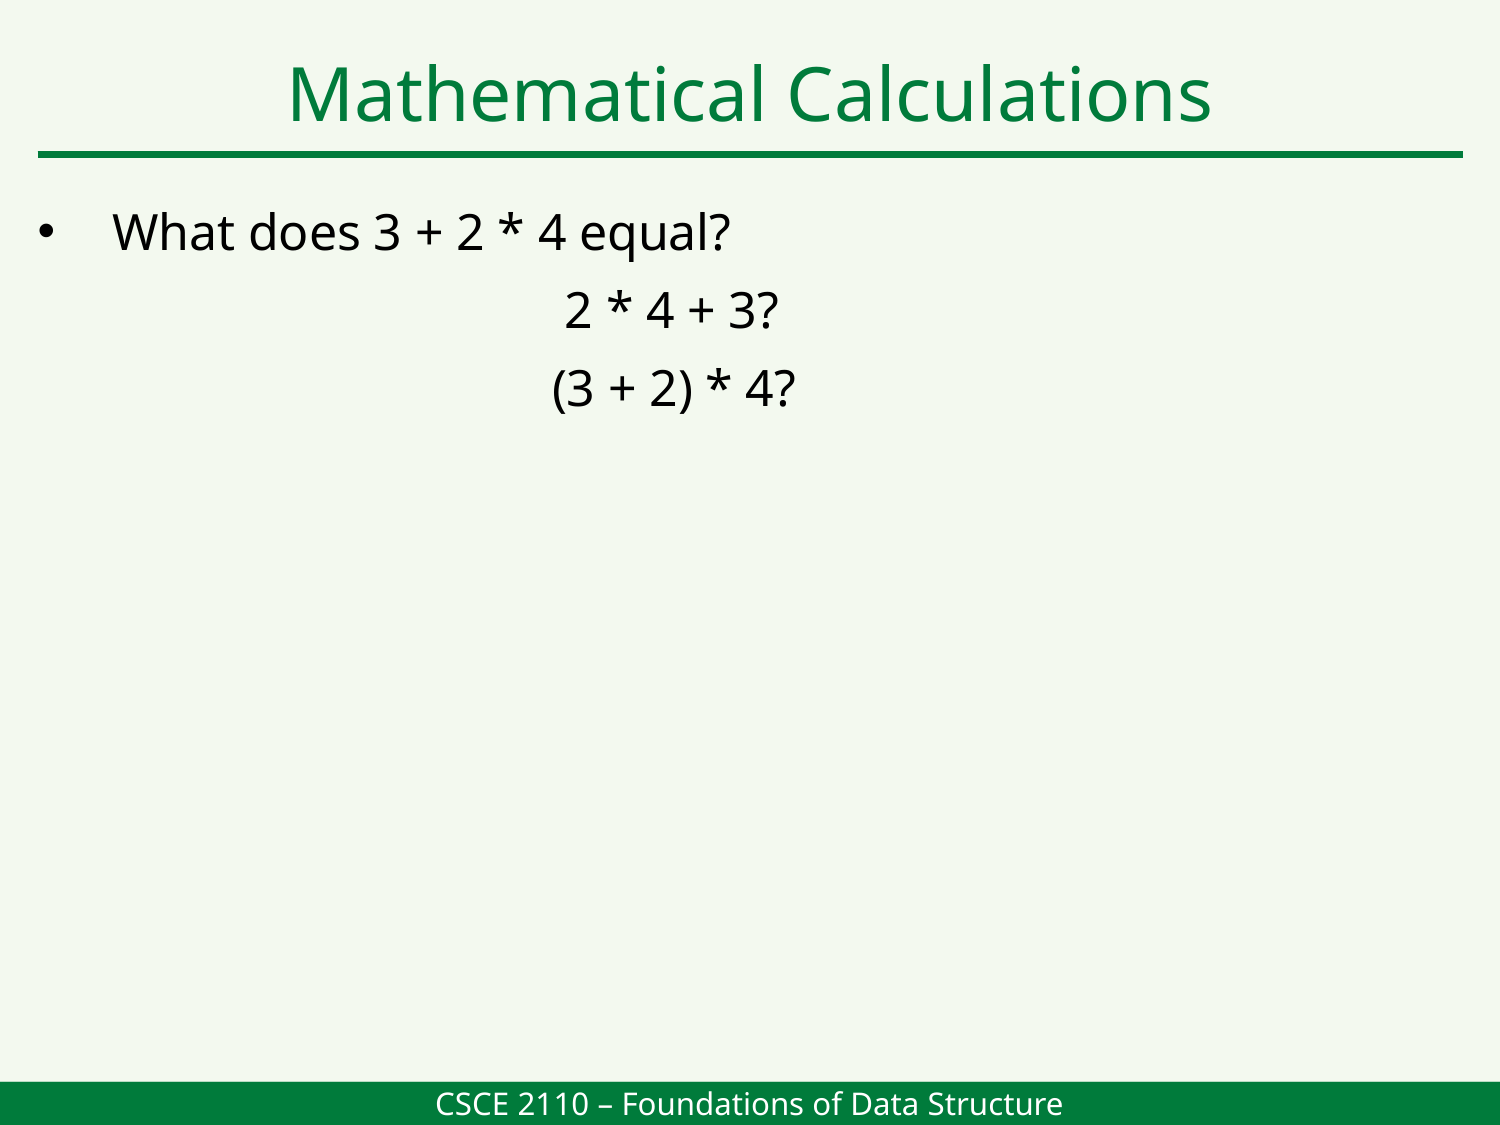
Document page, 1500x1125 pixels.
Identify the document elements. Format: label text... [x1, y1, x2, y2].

text_box Mathematical Calculations [36, 27, 1463, 155]
text_box What does 3 + 2 * 4 equal? 2 * 4 + 3? (3 + 2) * 4? [37, 173, 1463, 417]
